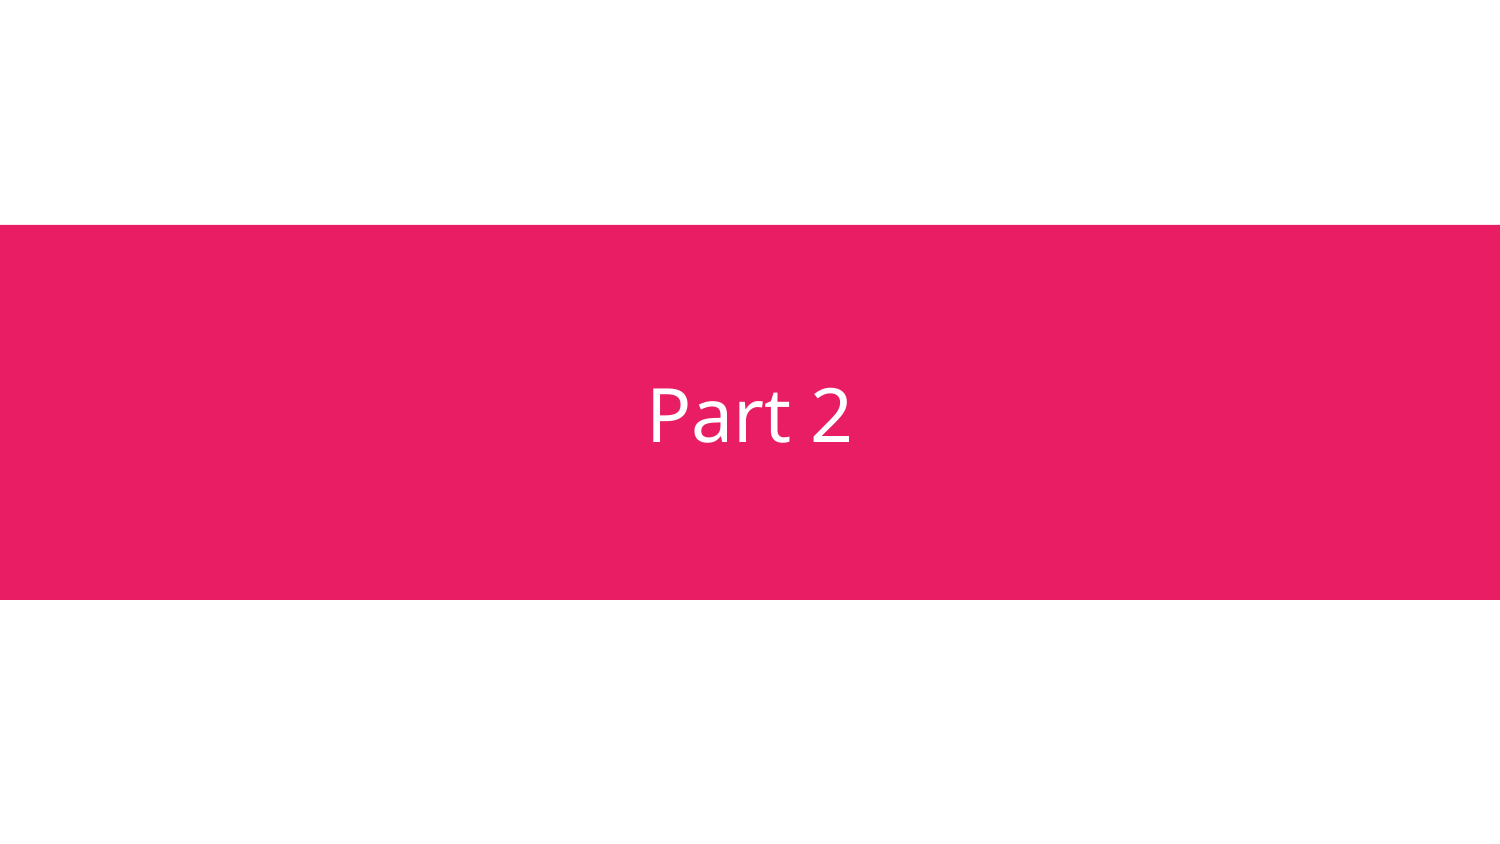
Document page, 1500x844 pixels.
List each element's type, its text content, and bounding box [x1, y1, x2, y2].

title Part 2 [37, 262, 1463, 563]
